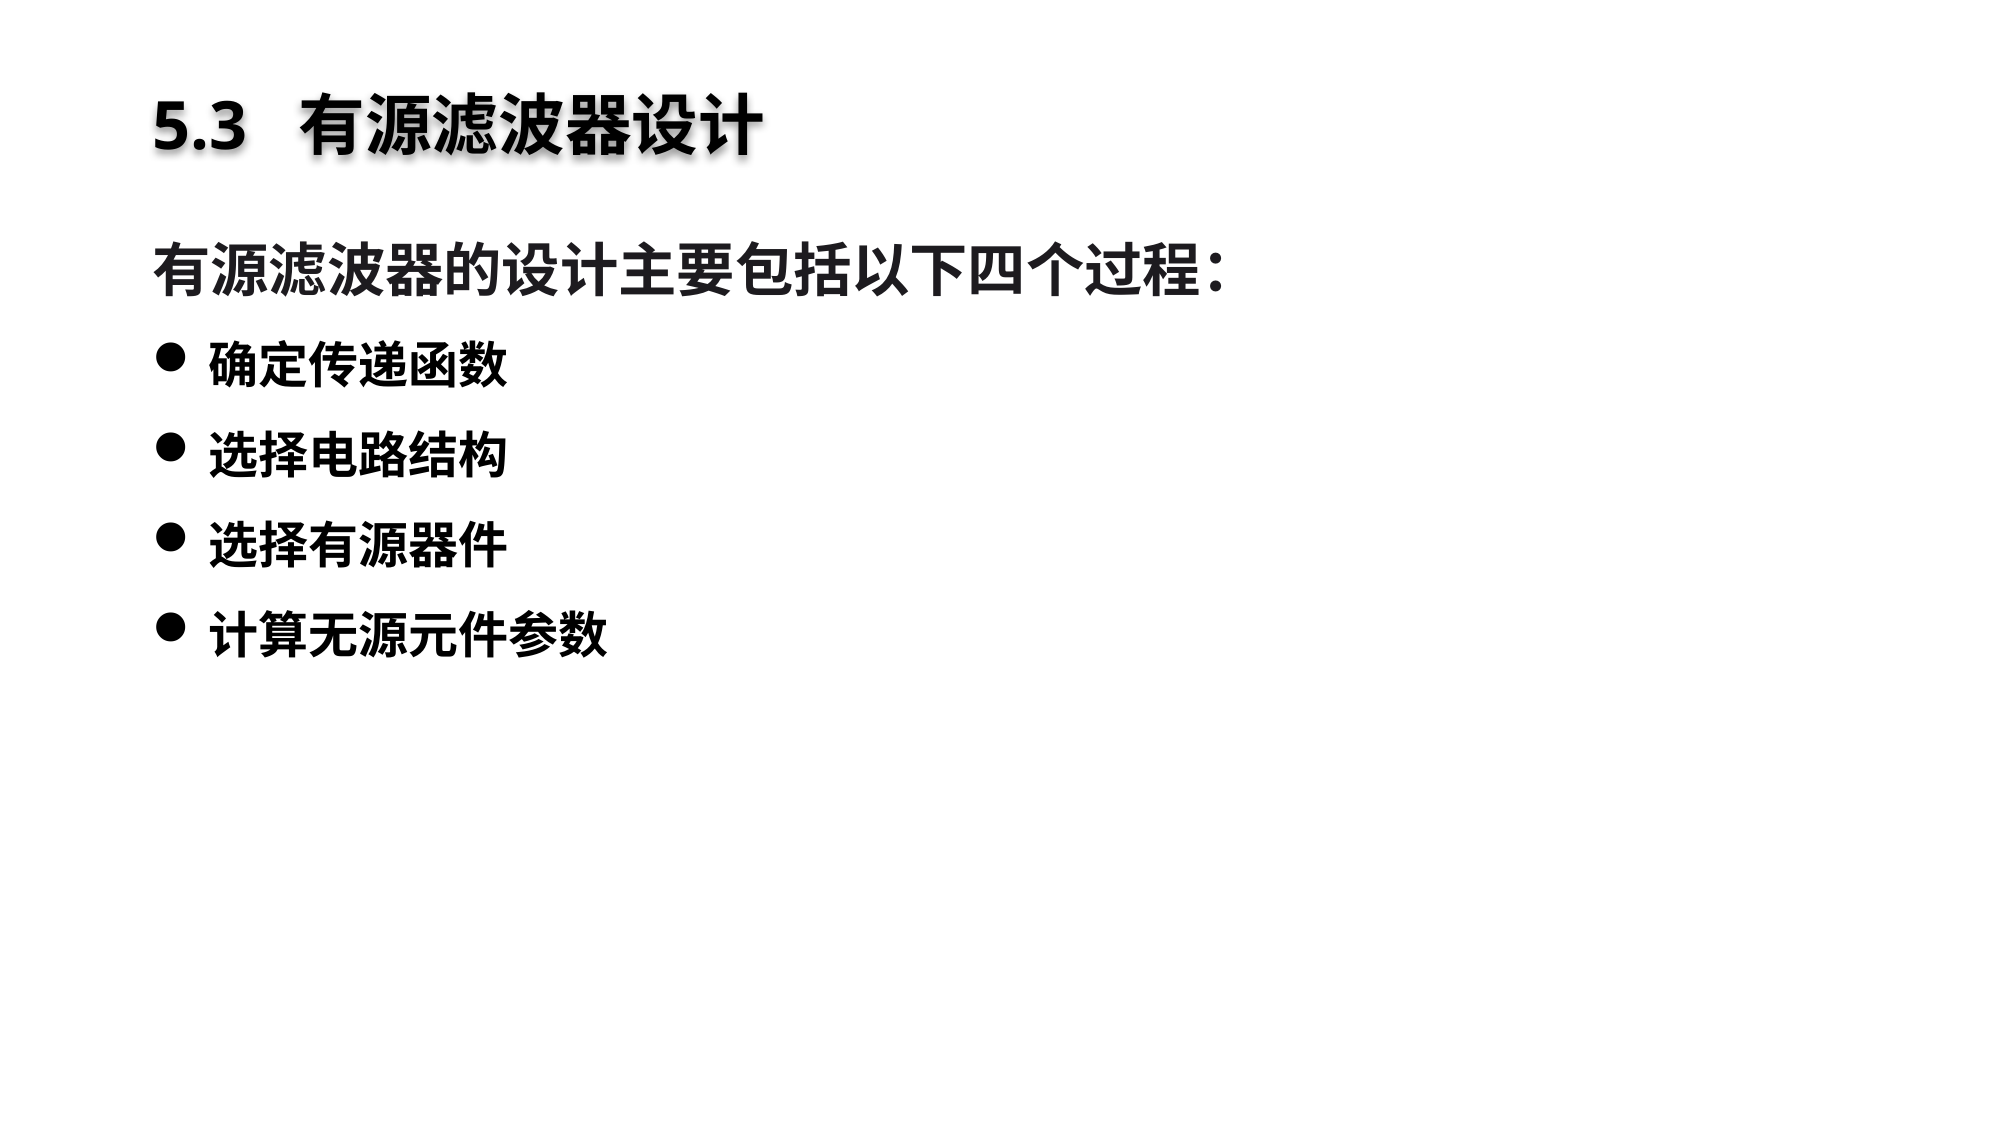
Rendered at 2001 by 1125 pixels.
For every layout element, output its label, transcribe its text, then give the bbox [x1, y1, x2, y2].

title 5.3 有源滤波器设计 [137, 79, 1863, 176]
list 有源滤波器的设计主要包括以下四个过程： 确定传递函数 选择电路结构 选择有源器件 计算无源元件参数 [137, 191, 1863, 1014]
